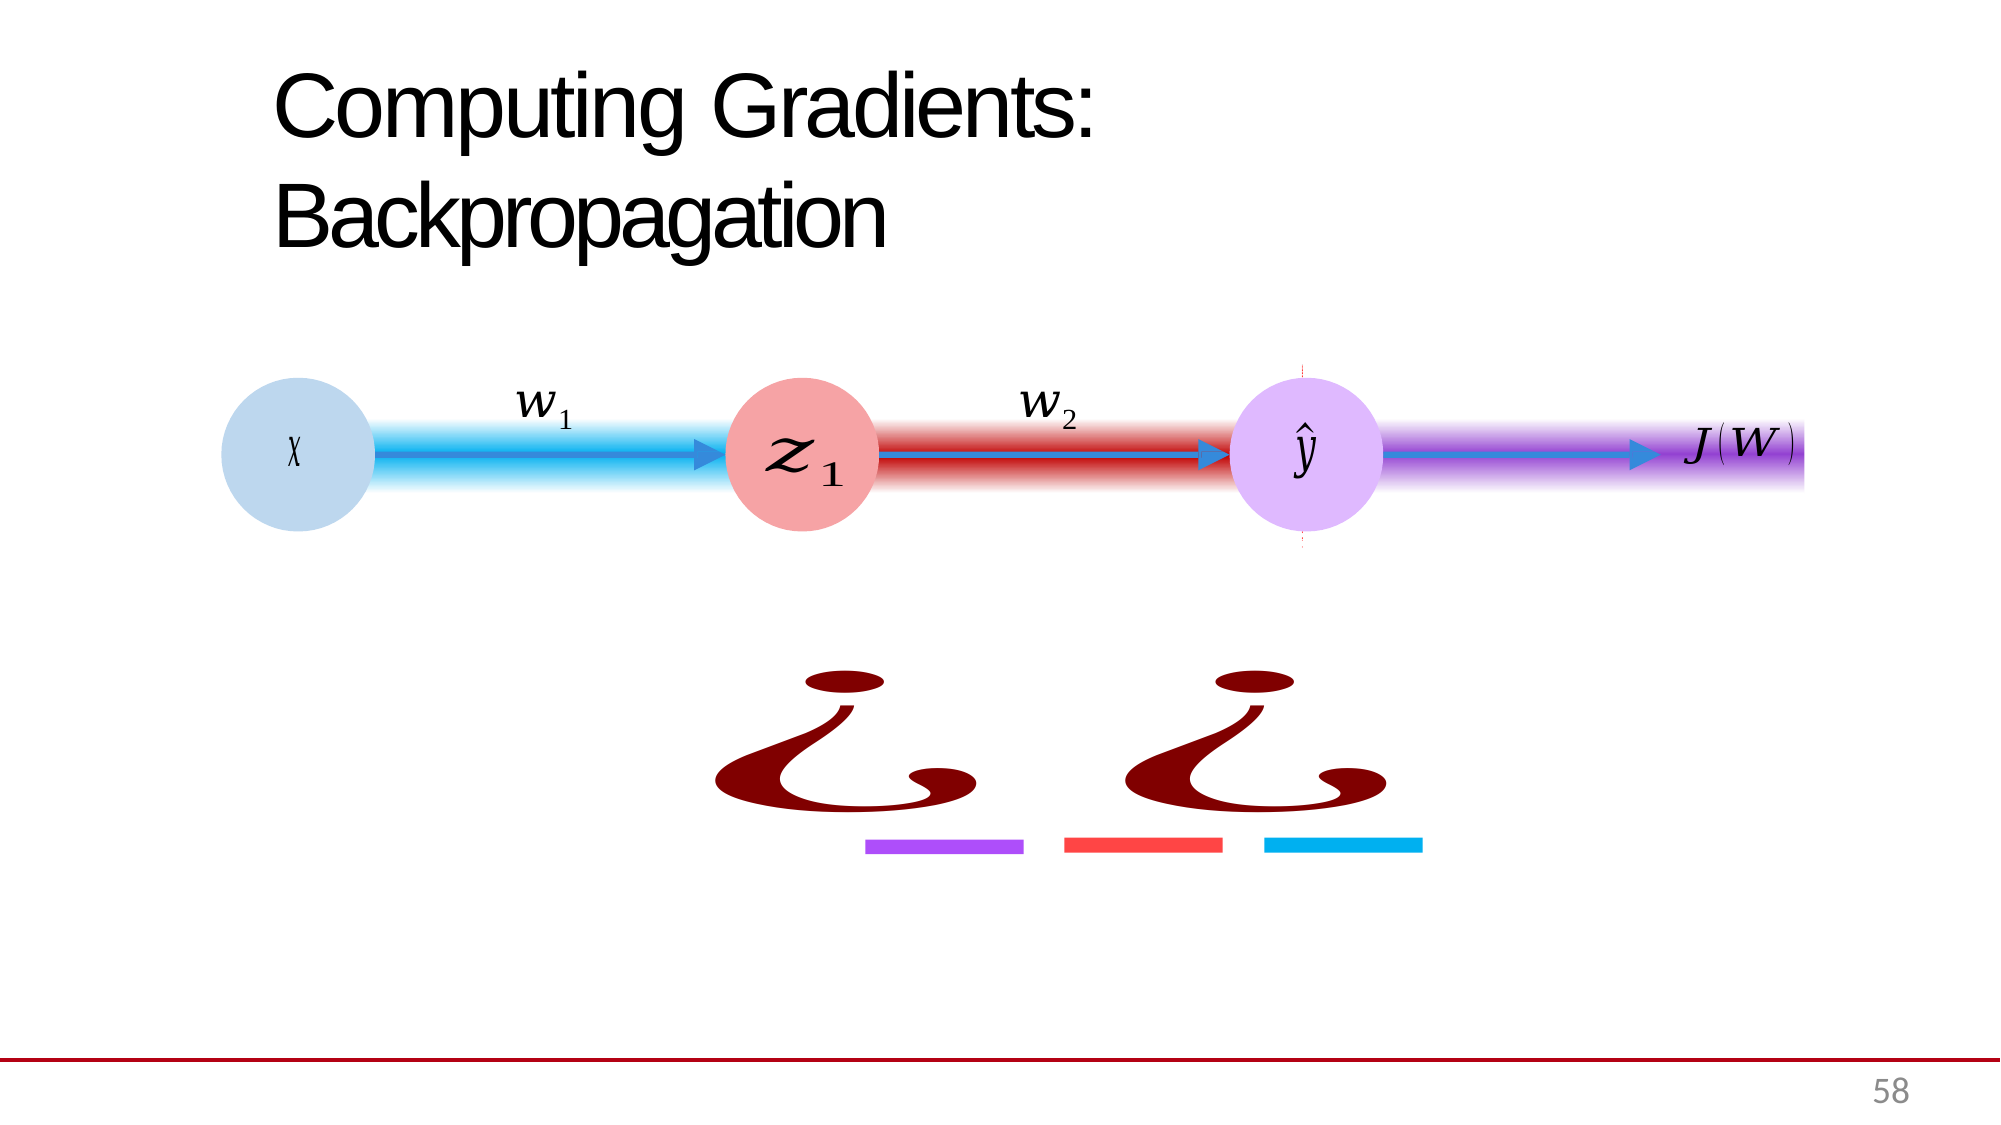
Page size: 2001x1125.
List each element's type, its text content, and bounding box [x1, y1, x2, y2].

text_box [293, 364, 795, 453]
text_box [865, 839, 1024, 855]
text_box [1064, 837, 1223, 853]
text_box [1264, 837, 1423, 853]
text_box [1229, 377, 1384, 532]
text_box [293, 456, 795, 548]
slide_number 58 [1449, 1065, 1910, 1122]
text_box [375, 439, 726, 471]
text_box [221, 377, 375, 532]
text_box [725, 377, 879, 532]
text_box [879, 439, 1230, 471]
text_box [1383, 439, 1661, 471]
text_box [795, 364, 1805, 548]
title Computing Gradients: Backpropagation [270, 44, 1730, 267]
